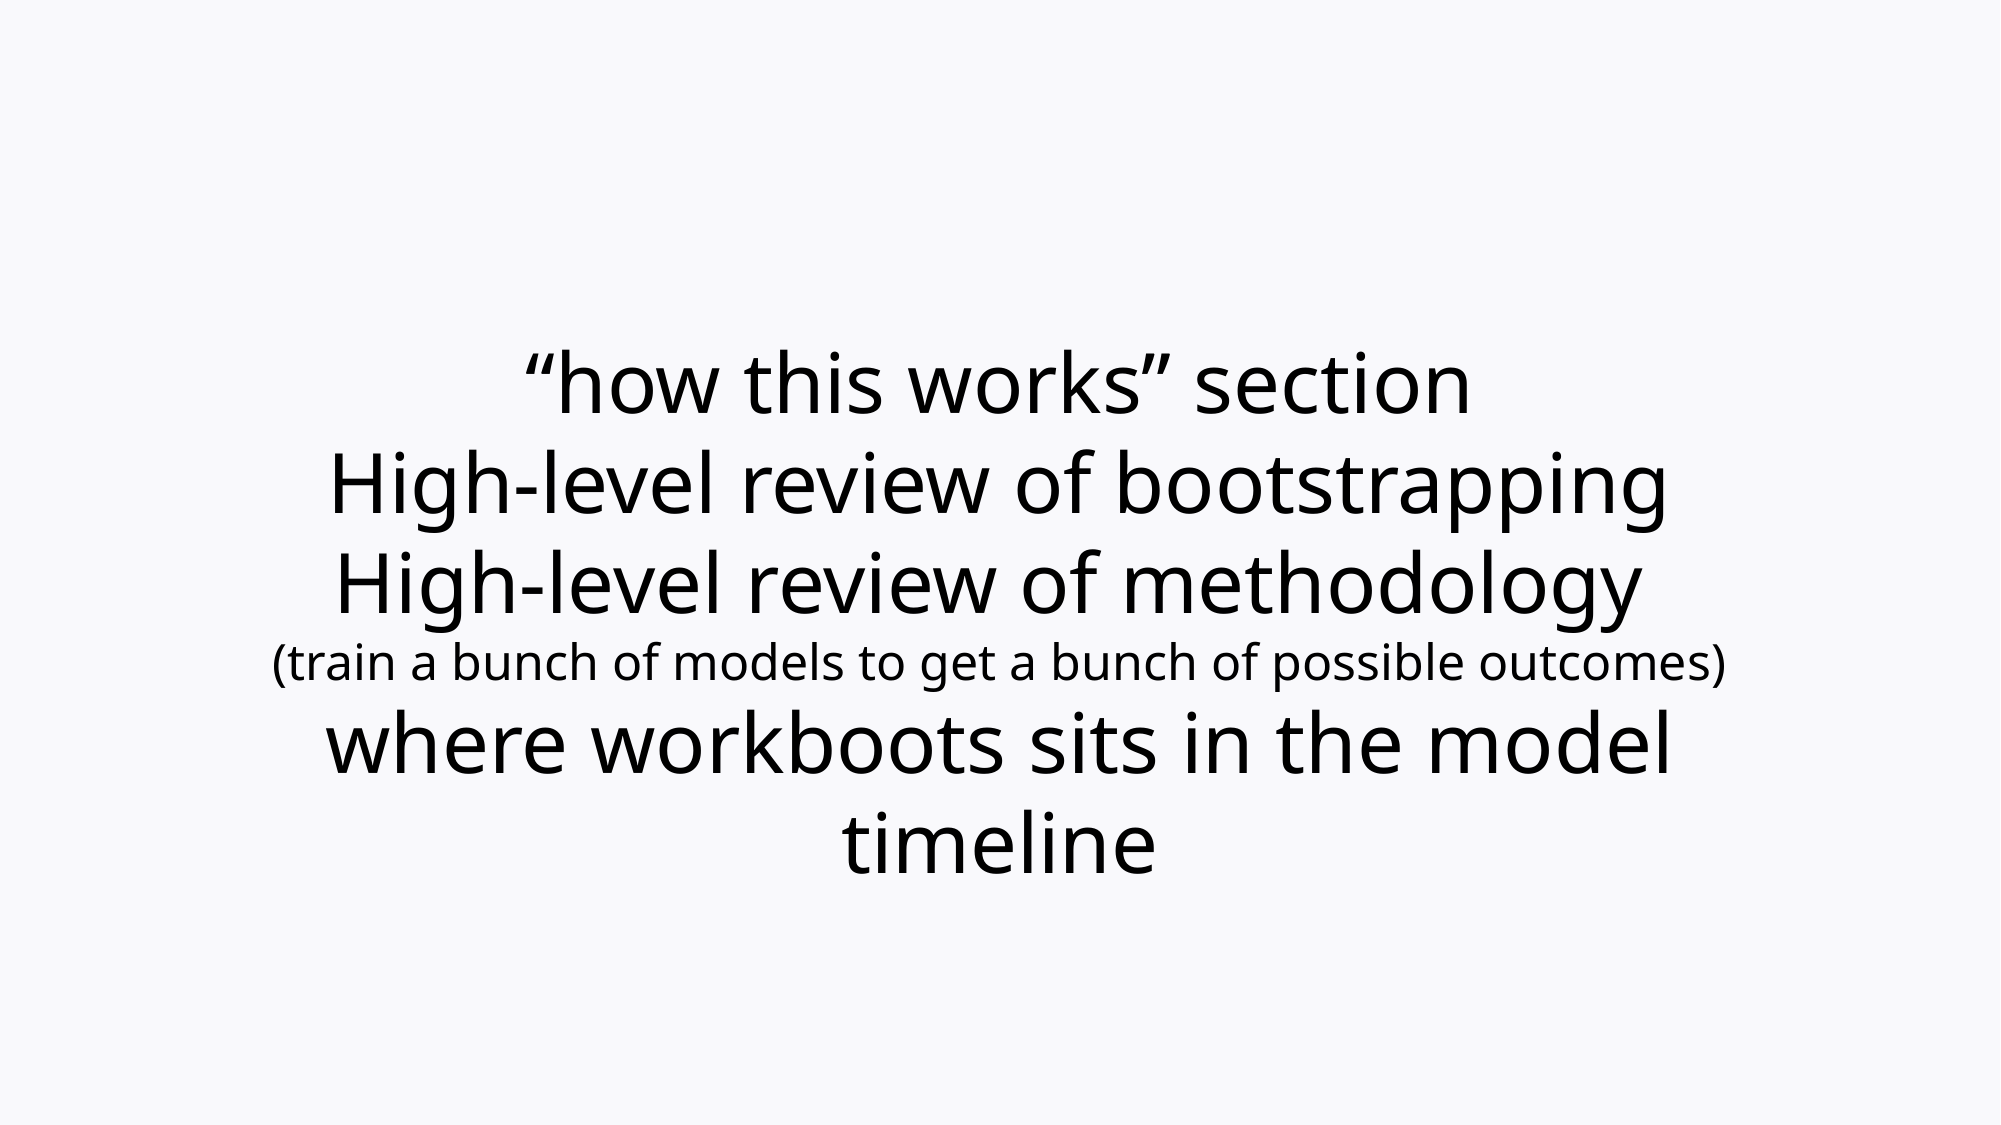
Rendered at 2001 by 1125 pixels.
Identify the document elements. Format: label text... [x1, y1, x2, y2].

text_box “how this works” section High-level review of bootstrapping High-level review of methodology (train a bunch of models to get a bunch of possible outcomes) where workboots sits in the model timeline [236, 324, 1764, 896]
